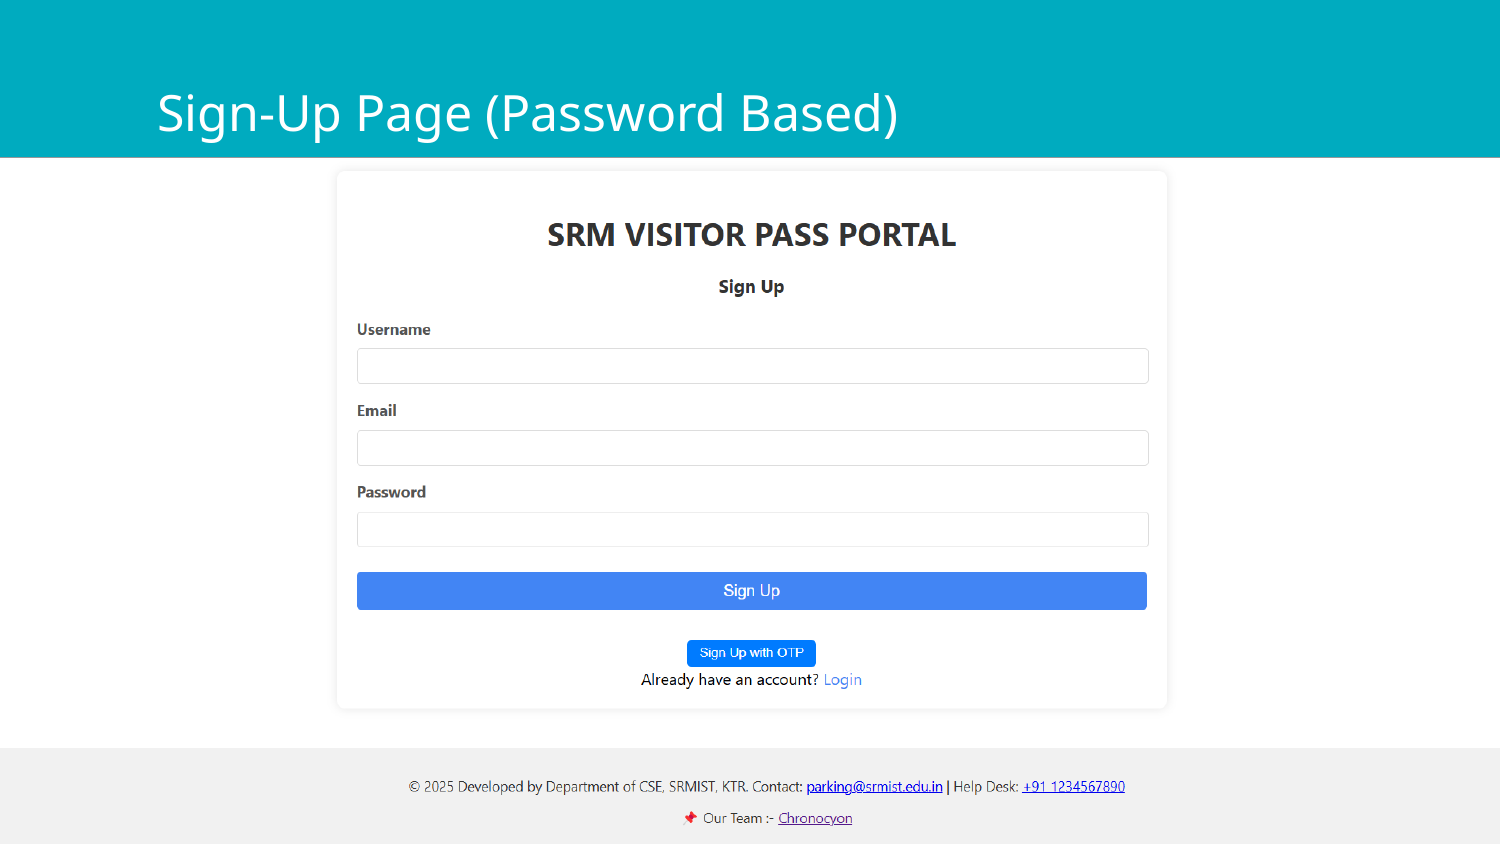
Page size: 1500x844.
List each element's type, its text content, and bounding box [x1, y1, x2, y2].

picture [0, 157, 1500, 844]
title Sign-Up Page (Password Based) [142, 64, 1408, 156]
